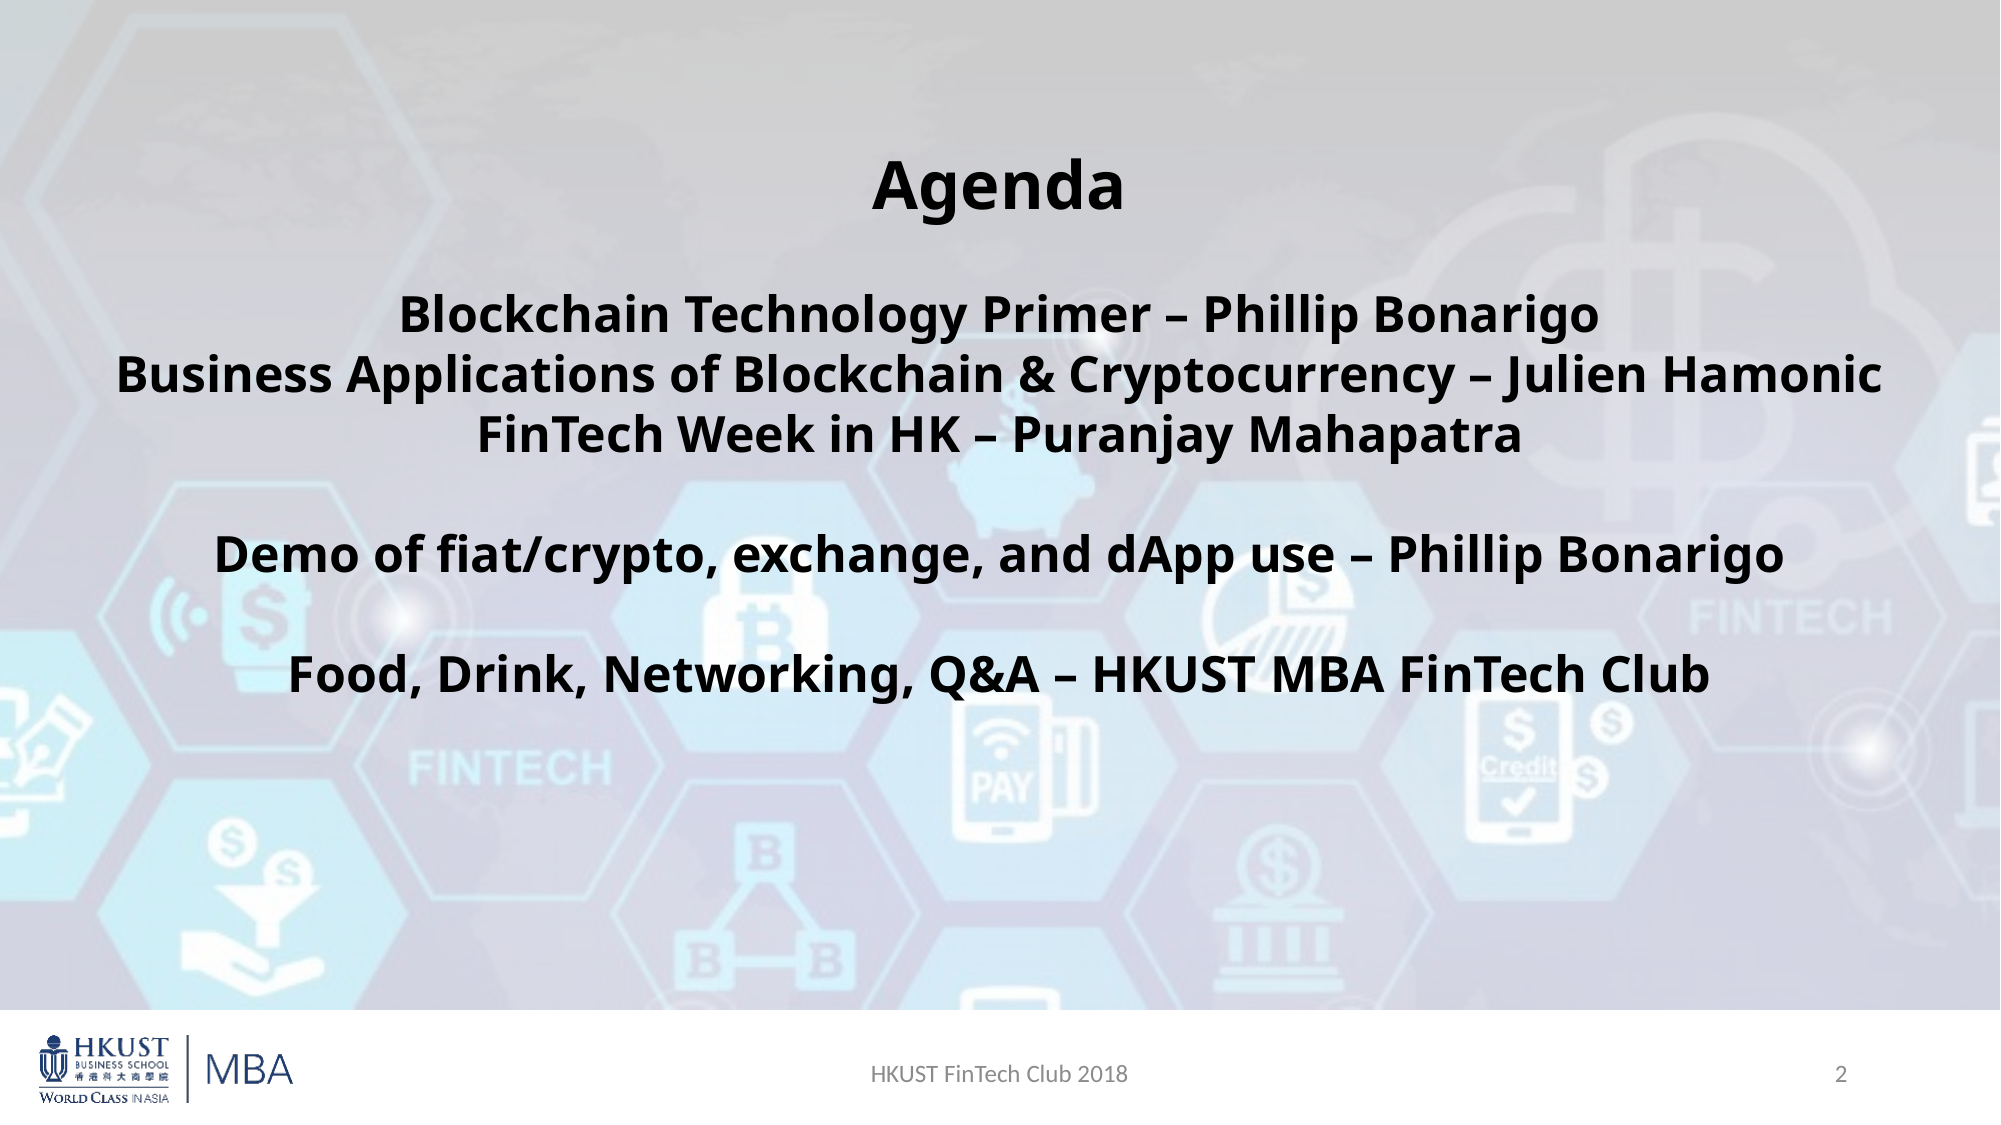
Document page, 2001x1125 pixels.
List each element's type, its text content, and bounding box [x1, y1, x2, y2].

footer HKUST FinTech Club 2018 [662, 1042, 1338, 1103]
slide_number 2 [1412, 1042, 1863, 1103]
picture [39, 1035, 293, 1103]
picture [0, 0, 2000, 1010]
